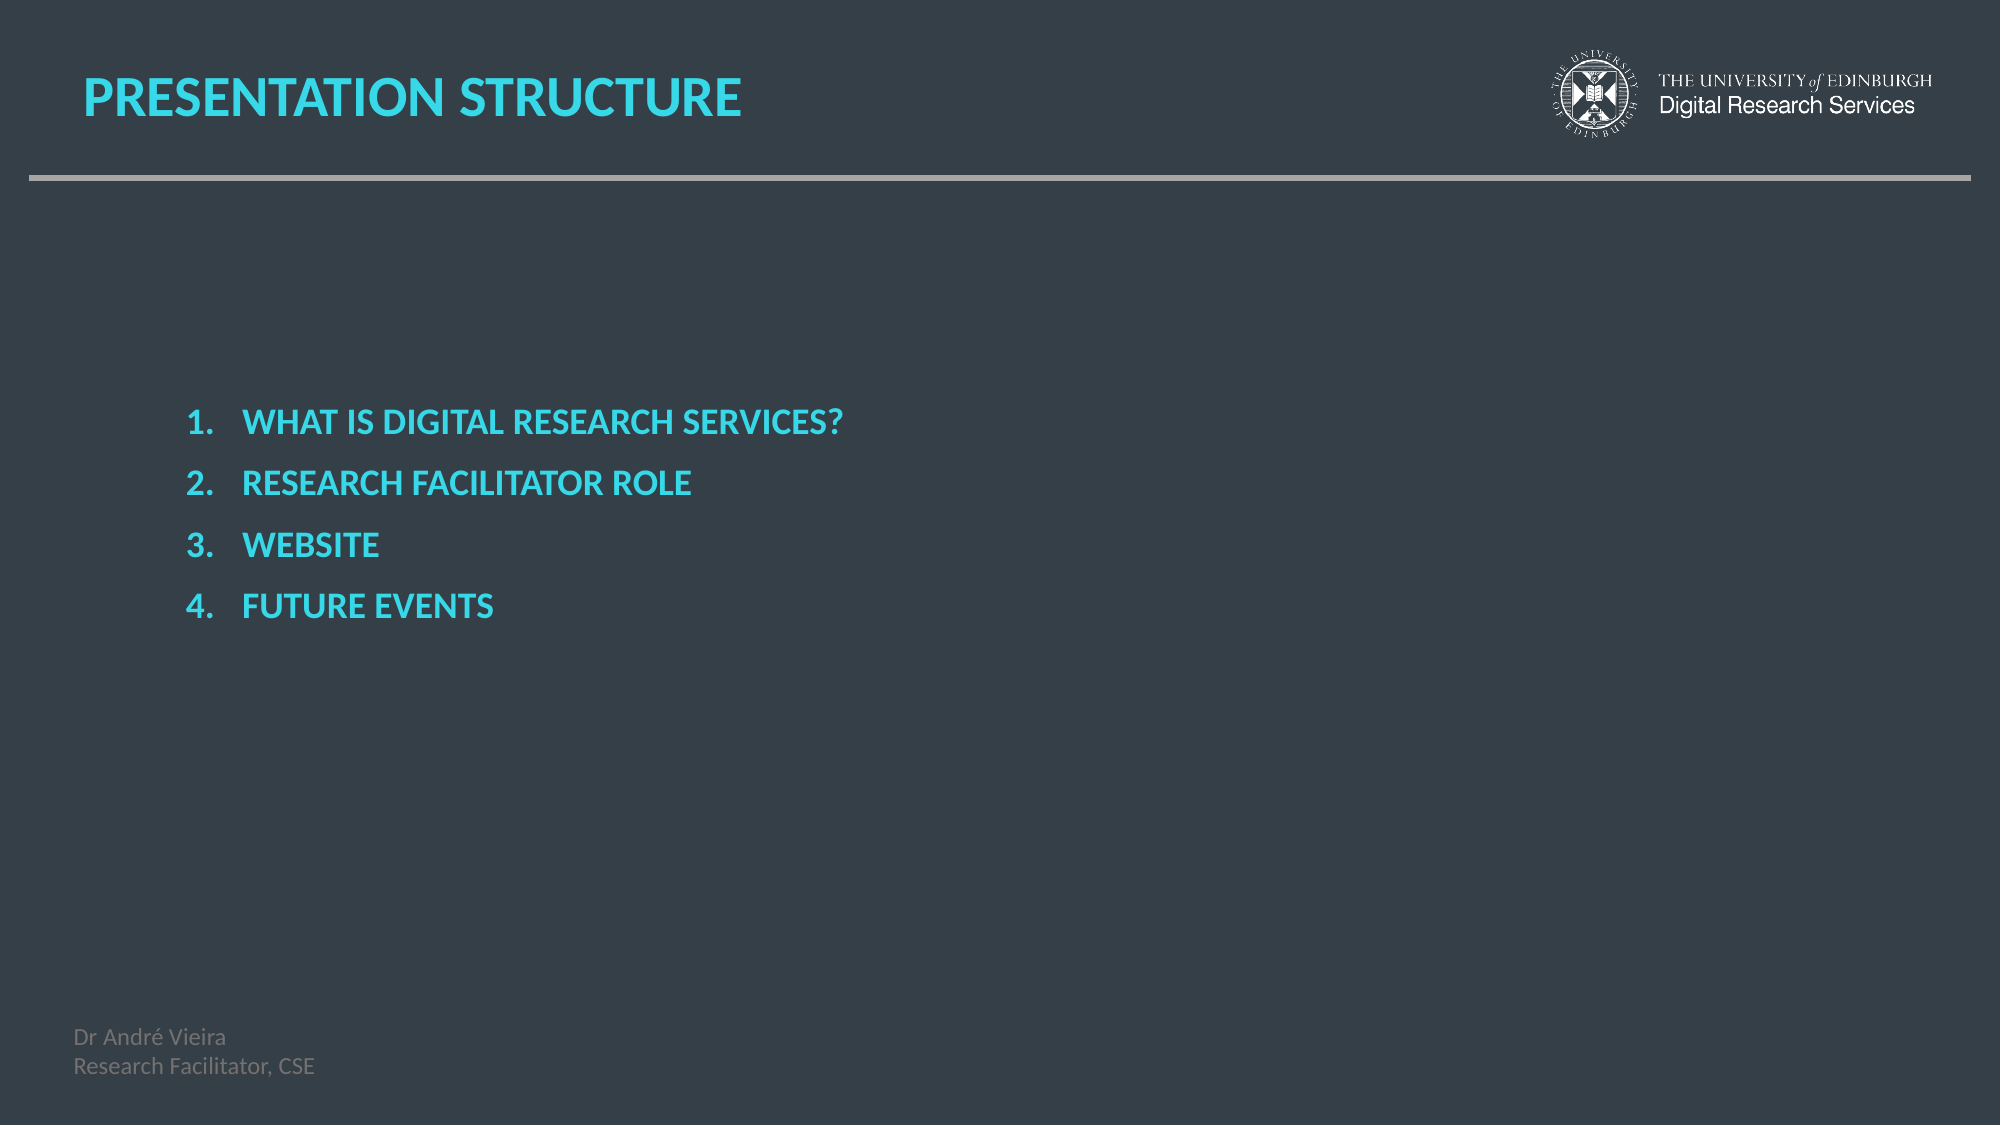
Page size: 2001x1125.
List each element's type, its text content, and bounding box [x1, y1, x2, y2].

text_box PRESENTATION STRUCTURE [68, 58, 1232, 178]
text_box Dr André Vieira Research Facilitator, CSE [58, 1013, 360, 1088]
picture [1551, 50, 1932, 138]
text_box WHAT IS DIGITAL RESEARCH SERVICES? RESEARCH FACILITATOR ROLE WEBSITE FUTURE EVENTS [170, 328, 897, 915]
